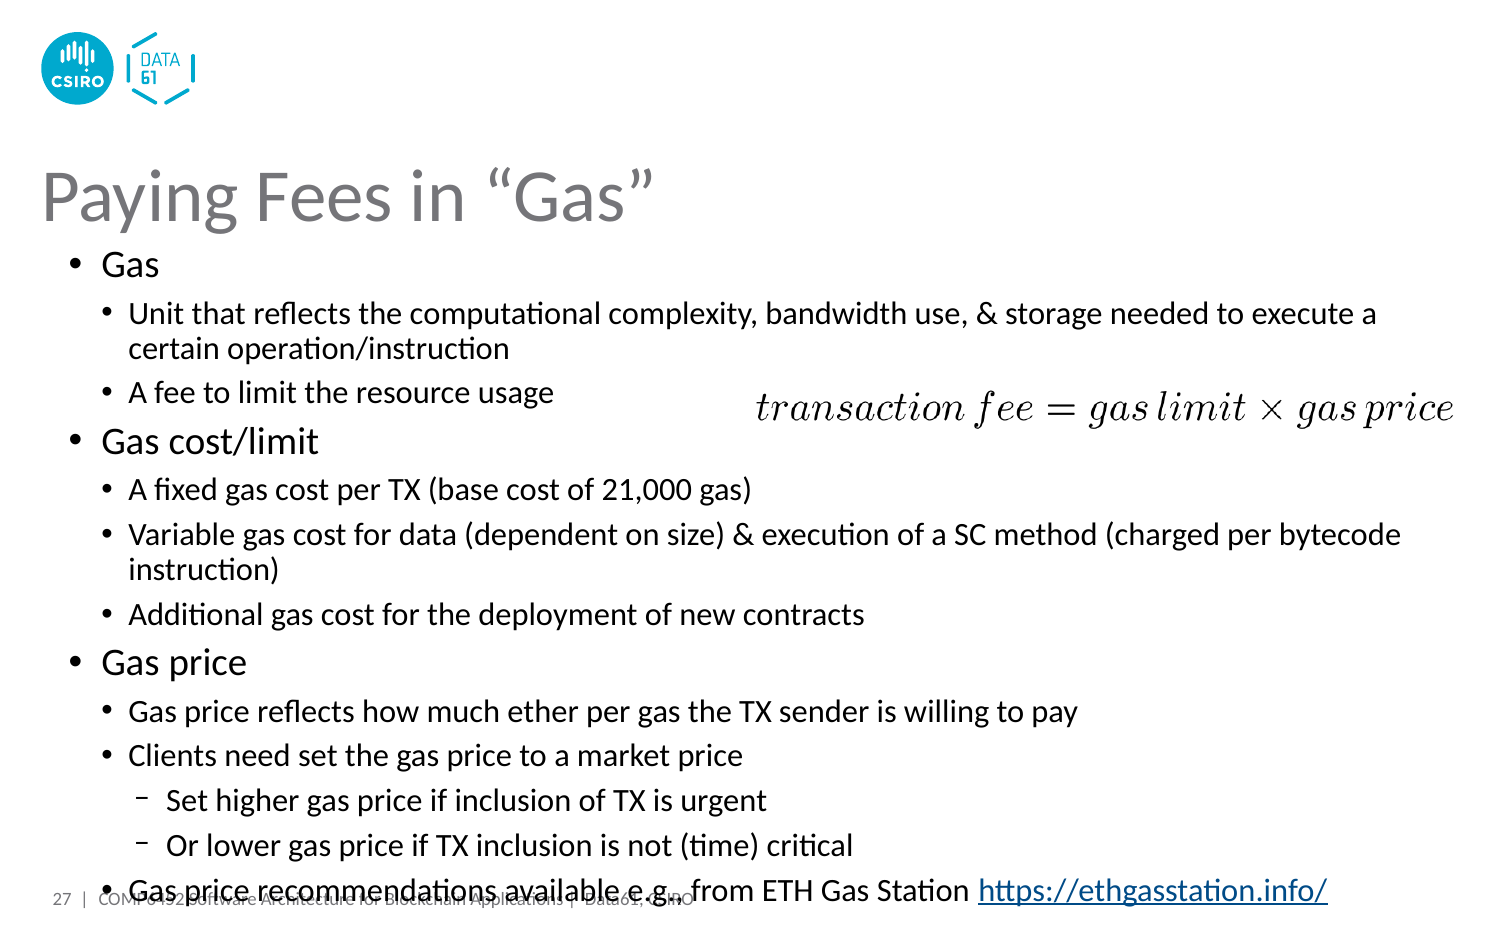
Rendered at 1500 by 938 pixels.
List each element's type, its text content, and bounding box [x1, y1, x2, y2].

picture [749, 385, 1460, 434]
slide_number 27 | [41, 889, 89, 907]
footer COMP6452 Software Architecture for Blockchain Applications | Data61, CSIRO [98, 889, 1097, 907]
list Gas Unit that reflects the computational complexity, bandwidth use, & storage needed to execute a certain operation/instruction A fee to limit the resource usage Gas cost/limit A fixed gas cost per TX (base cost of 21,000 gas) Variable gas cost for data (dependent on size) & execution of a SC method (charged per bytecode instruction) Additional gas cost for the deployment of new contracts Gas price Gas price reflects how much ether per gas the TX sender is willing to pay Clients need set the gas price to a market price Set higher gas price if inclusion of TX is urgent Or lower gas price if TX inclusion is not (time) critical Gas price recommendations available e.g., from ETH Gas Station https://ethgasstation.info/ [68, 244, 1459, 915]
title Paying Fees in “Gas” [41, 146, 1459, 264]
